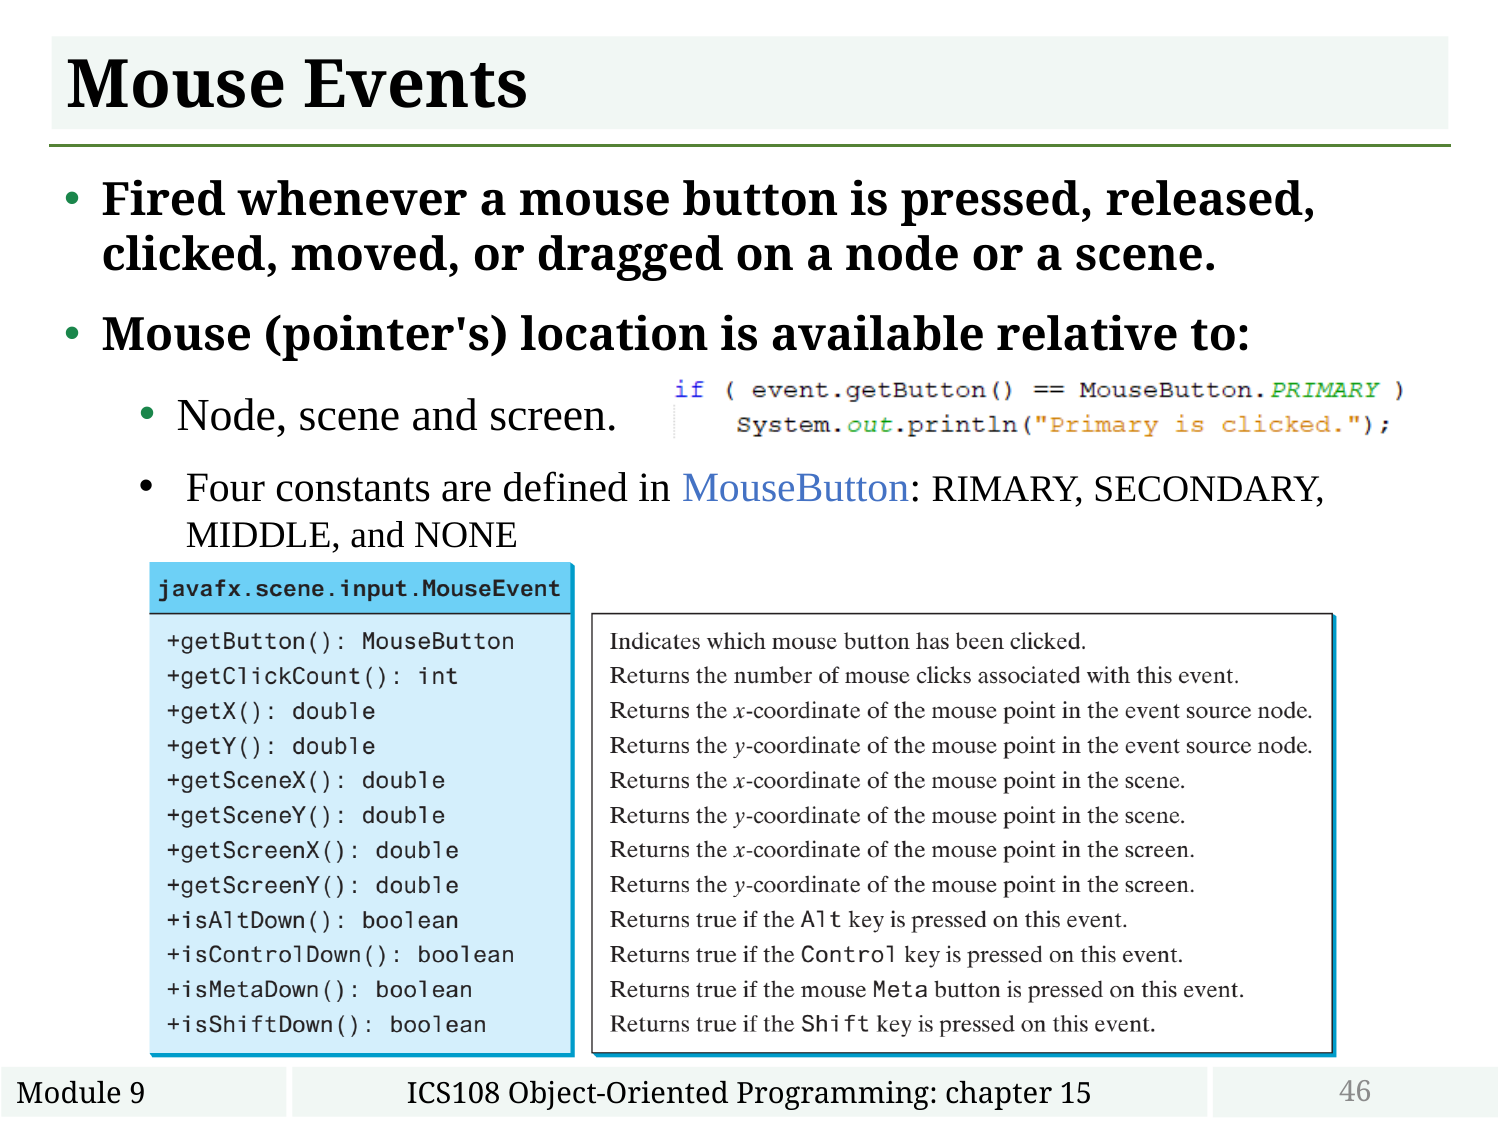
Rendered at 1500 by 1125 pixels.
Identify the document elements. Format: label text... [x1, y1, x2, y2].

picture [141, 558, 1345, 1061]
title Mouse Events [51, 36, 1449, 130]
list Fired whenever a mouse button is pressed, released, clicked, moved, or dragged on a node or a scene. Mouse (pointer's) location is available relative to: Node, scene and screen. [49, 162, 1451, 1060]
text_box Four constants are defined in MouseButton: RIMARY, SECONDARY, MIDDLE, and NONE [124, 452, 1451, 563]
slide_number 46 [1212, 1066, 1498, 1118]
picture [658, 372, 1428, 451]
